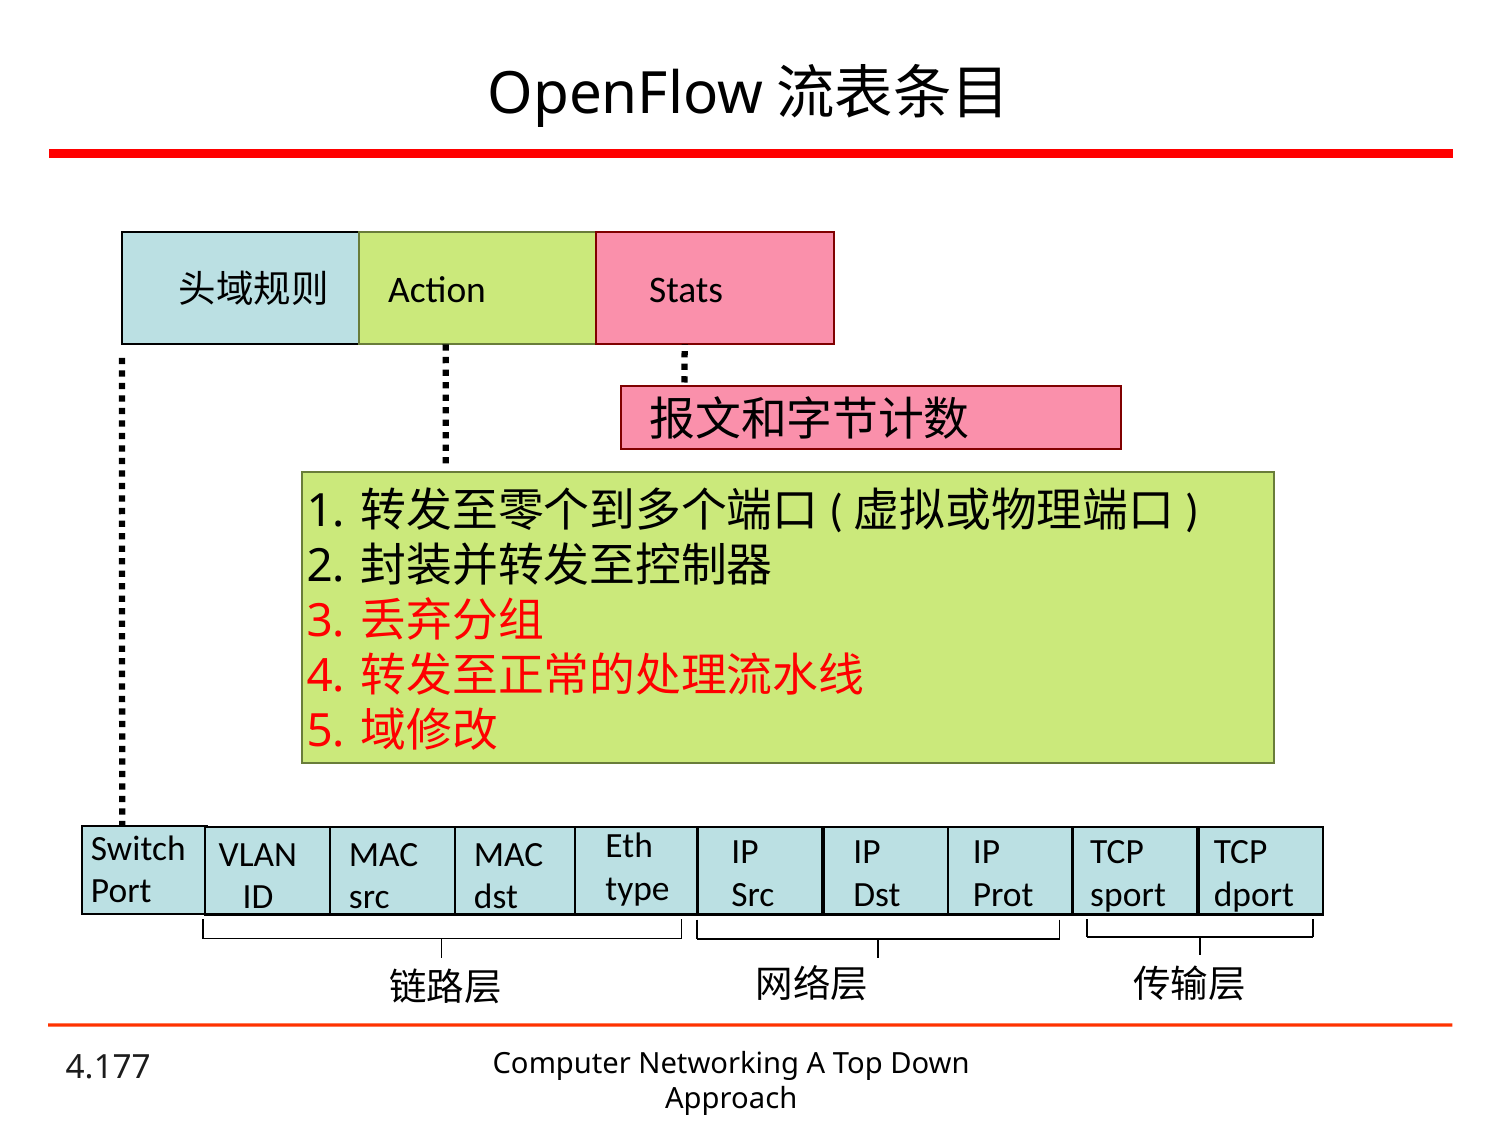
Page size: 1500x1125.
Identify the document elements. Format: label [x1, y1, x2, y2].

text_box [621, 385, 1121, 449]
text_box [696, 919, 1383, 1013]
text_box [121, 231, 834, 353]
text_box [82, 821, 822, 917]
title [55, 37, 1443, 143]
text_box [202, 919, 682, 1016]
text_box [823, 826, 1197, 915]
text_box [302, 472, 1274, 764]
text_box [1198, 826, 1323, 915]
